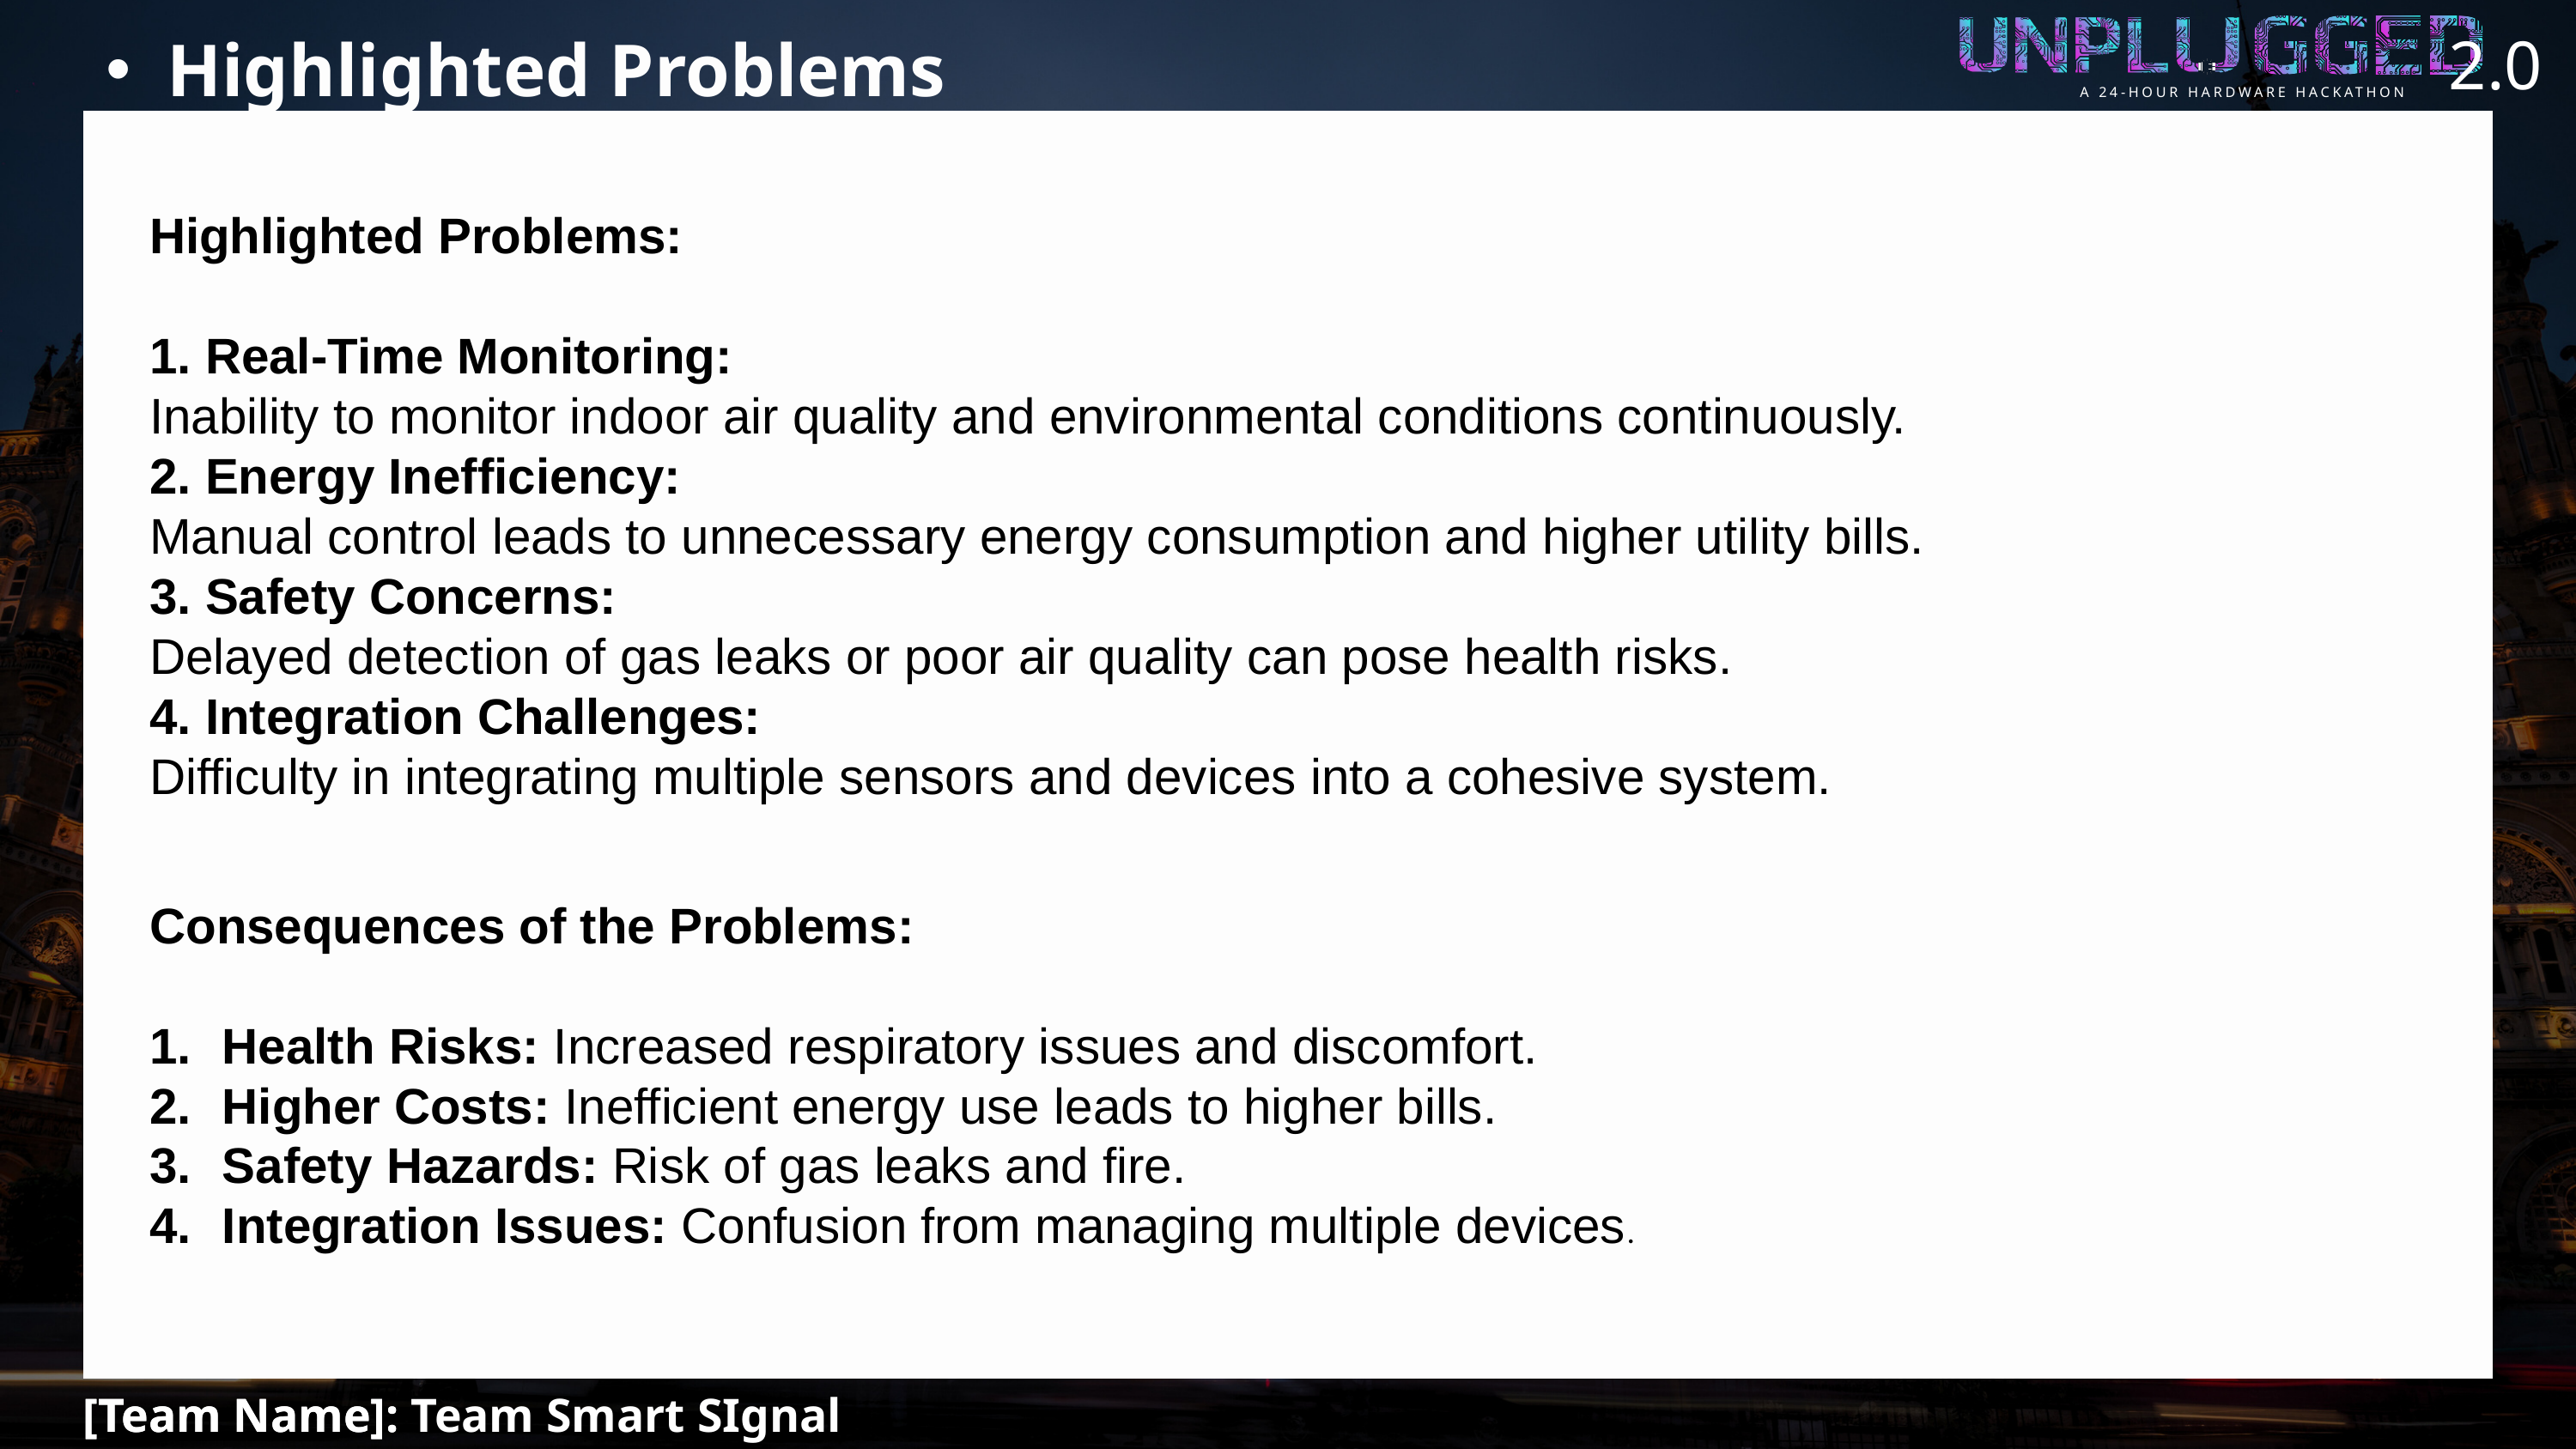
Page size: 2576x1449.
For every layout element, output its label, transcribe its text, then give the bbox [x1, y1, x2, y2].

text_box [82, 110, 2494, 1379]
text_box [116, 193, 2485, 1140]
text_box [Team Name]: Team Smart SIgnal [82, 1386, 862, 1442]
text_box [0, 0, 2576, 1449]
text_box Highlighted Problems [45, 10, 1413, 112]
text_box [1941, 0, 2576, 115]
